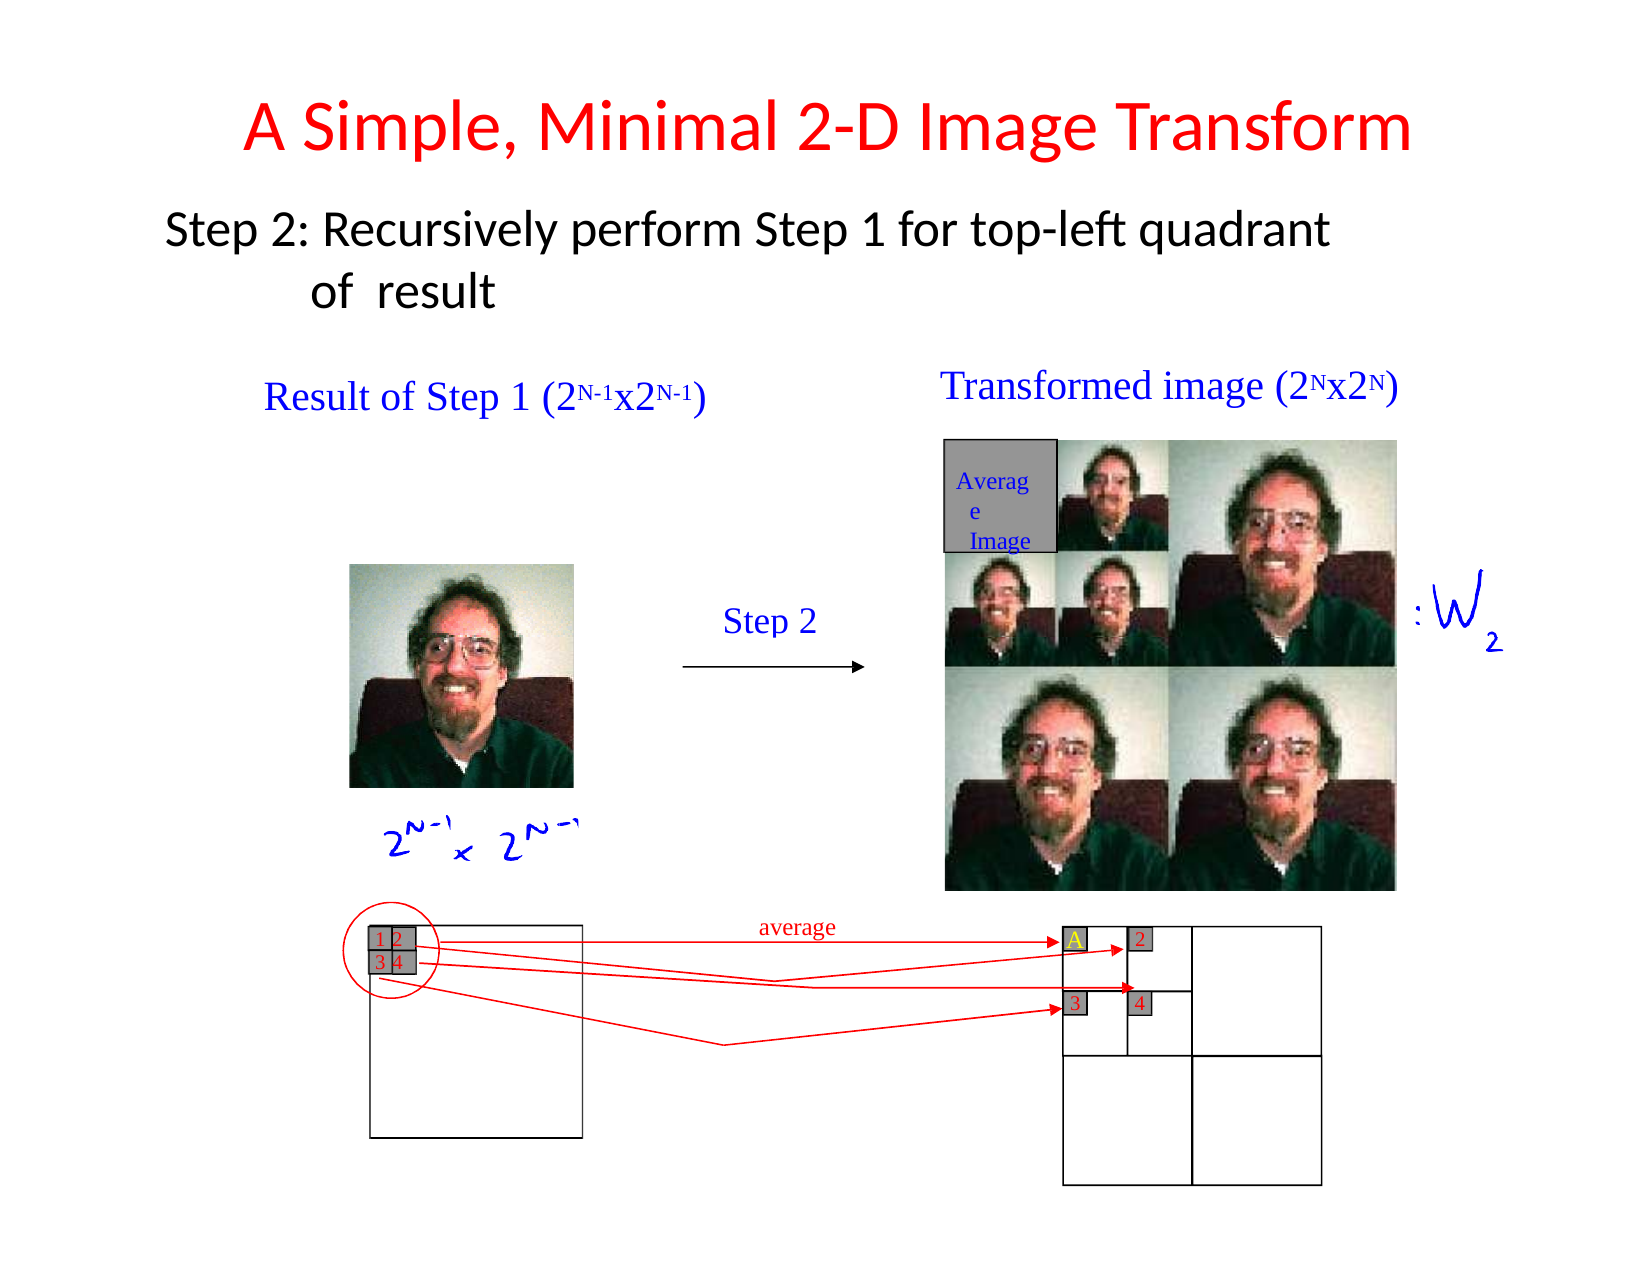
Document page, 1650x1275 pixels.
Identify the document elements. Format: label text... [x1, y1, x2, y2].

text_box Result of Step 1 (2N-1x2N-1) [257, 366, 725, 419]
title A Simple, Minimal 2-D Image Transform [160, 12, 1495, 228]
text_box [367, 949, 373, 976]
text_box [74, 569, 1576, 1201]
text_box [943, 438, 1059, 554]
text_box Step 2: Recursively perform Step 1 for top-left quadrant of result [162, 192, 1352, 320]
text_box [349, 439, 1398, 567]
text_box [383, 637, 1504, 995]
text_box Transformed image (2Nx2N) [933, 356, 1413, 409]
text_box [378, 997, 1323, 1187]
